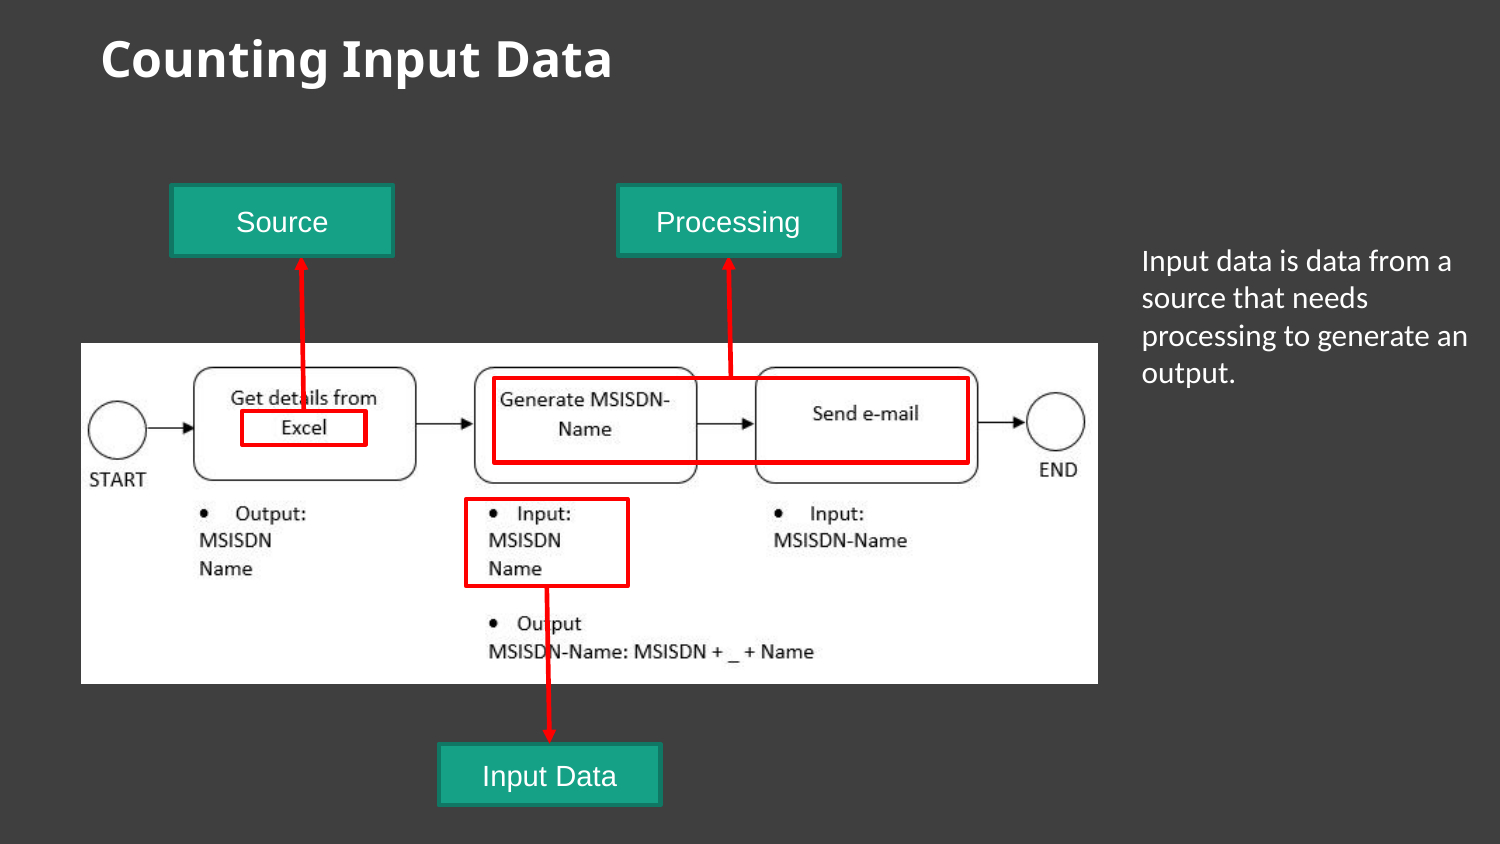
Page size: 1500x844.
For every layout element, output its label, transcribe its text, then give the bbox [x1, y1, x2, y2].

text_box Input data is data from a source that needs processing to generate an output. [1130, 234, 1500, 436]
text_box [546, 585, 550, 744]
text_box Source [169, 183, 395, 258]
table_cell [543, 742, 552, 748]
picture [80, 343, 1099, 684]
text_box Input Data [437, 742, 663, 807]
text_box Processing [616, 183, 842, 258]
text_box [728, 255, 732, 379]
title Counting Input Data [89, 28, 1421, 101]
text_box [300, 255, 304, 412]
